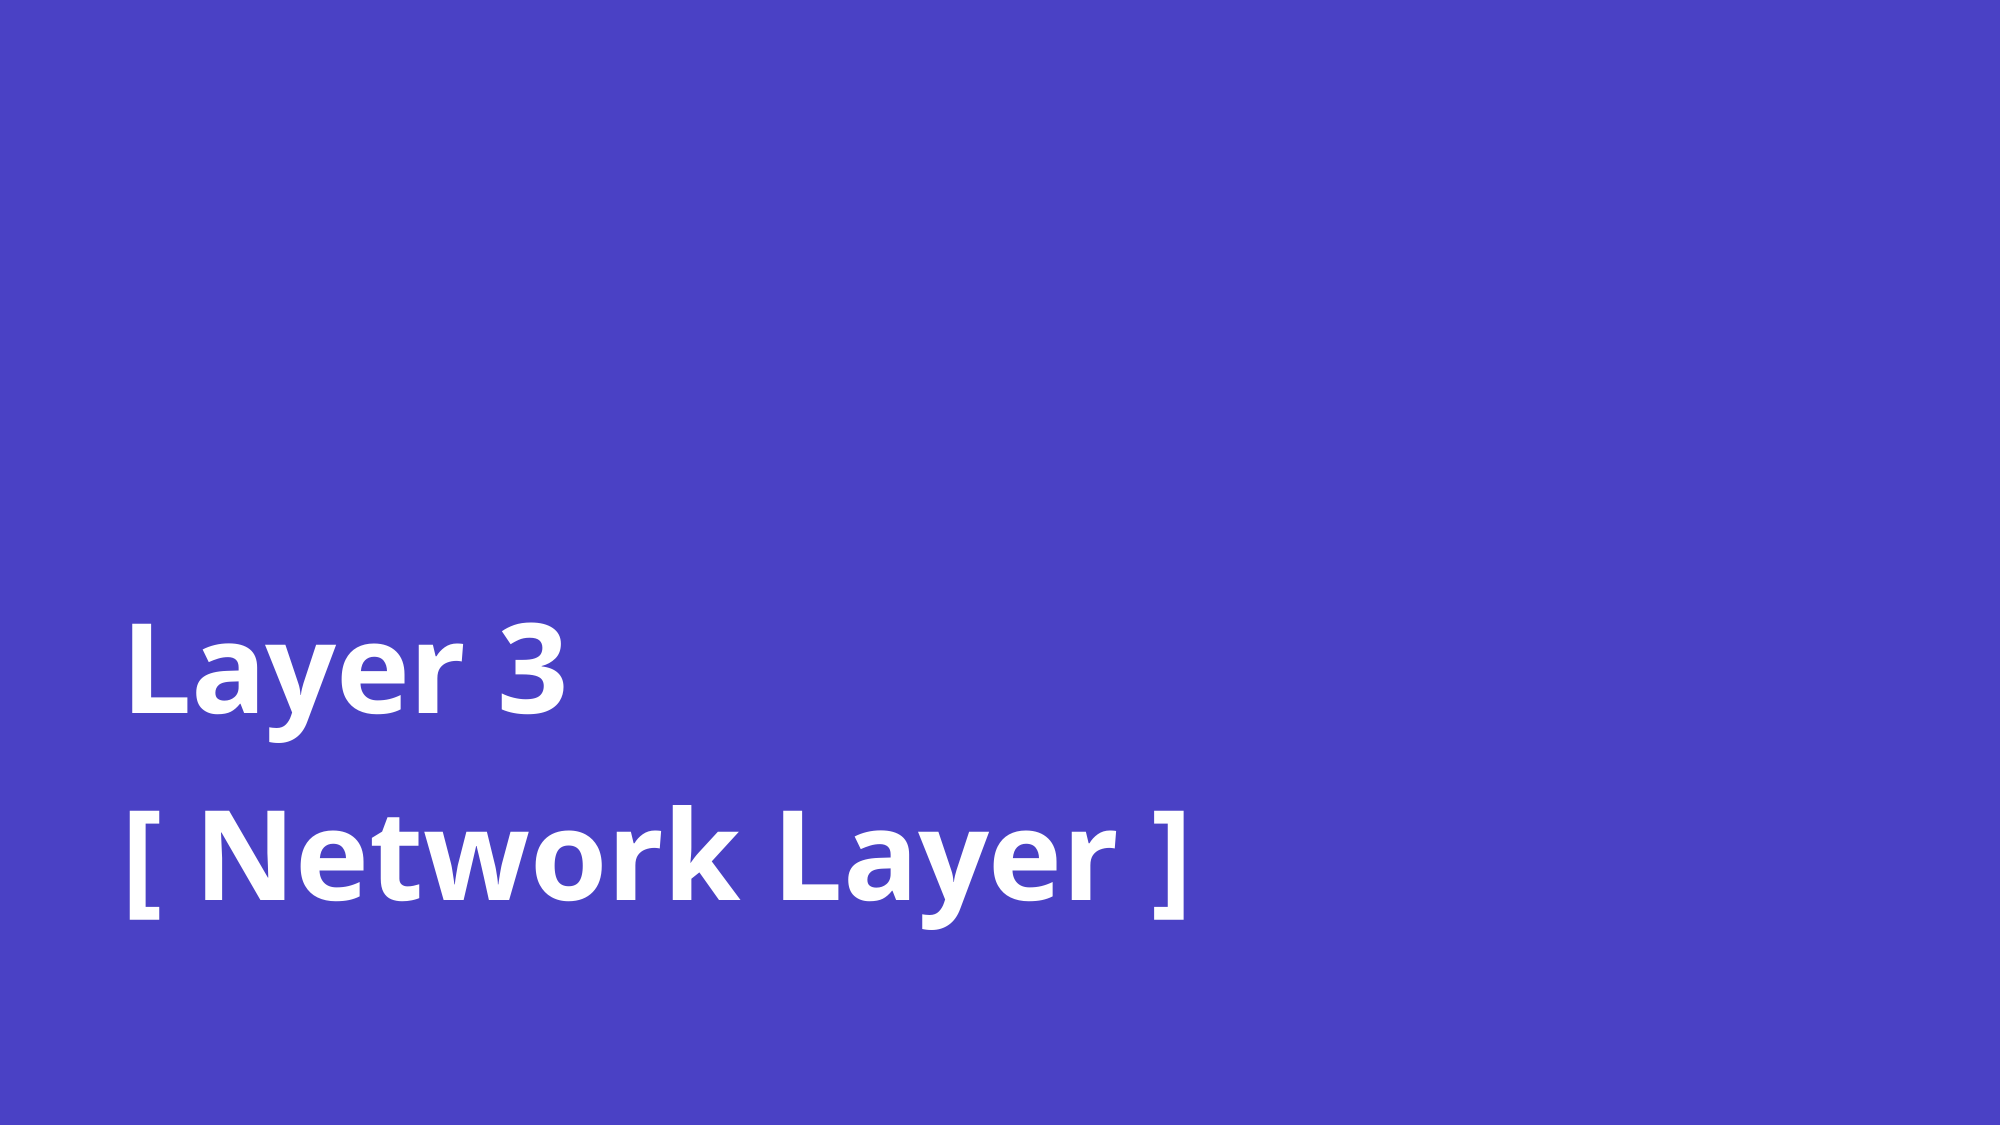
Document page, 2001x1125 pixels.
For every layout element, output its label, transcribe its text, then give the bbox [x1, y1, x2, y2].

title Layer 3 [106, 280, 1838, 749]
list [ Network Layer ] [106, 752, 1838, 999]
